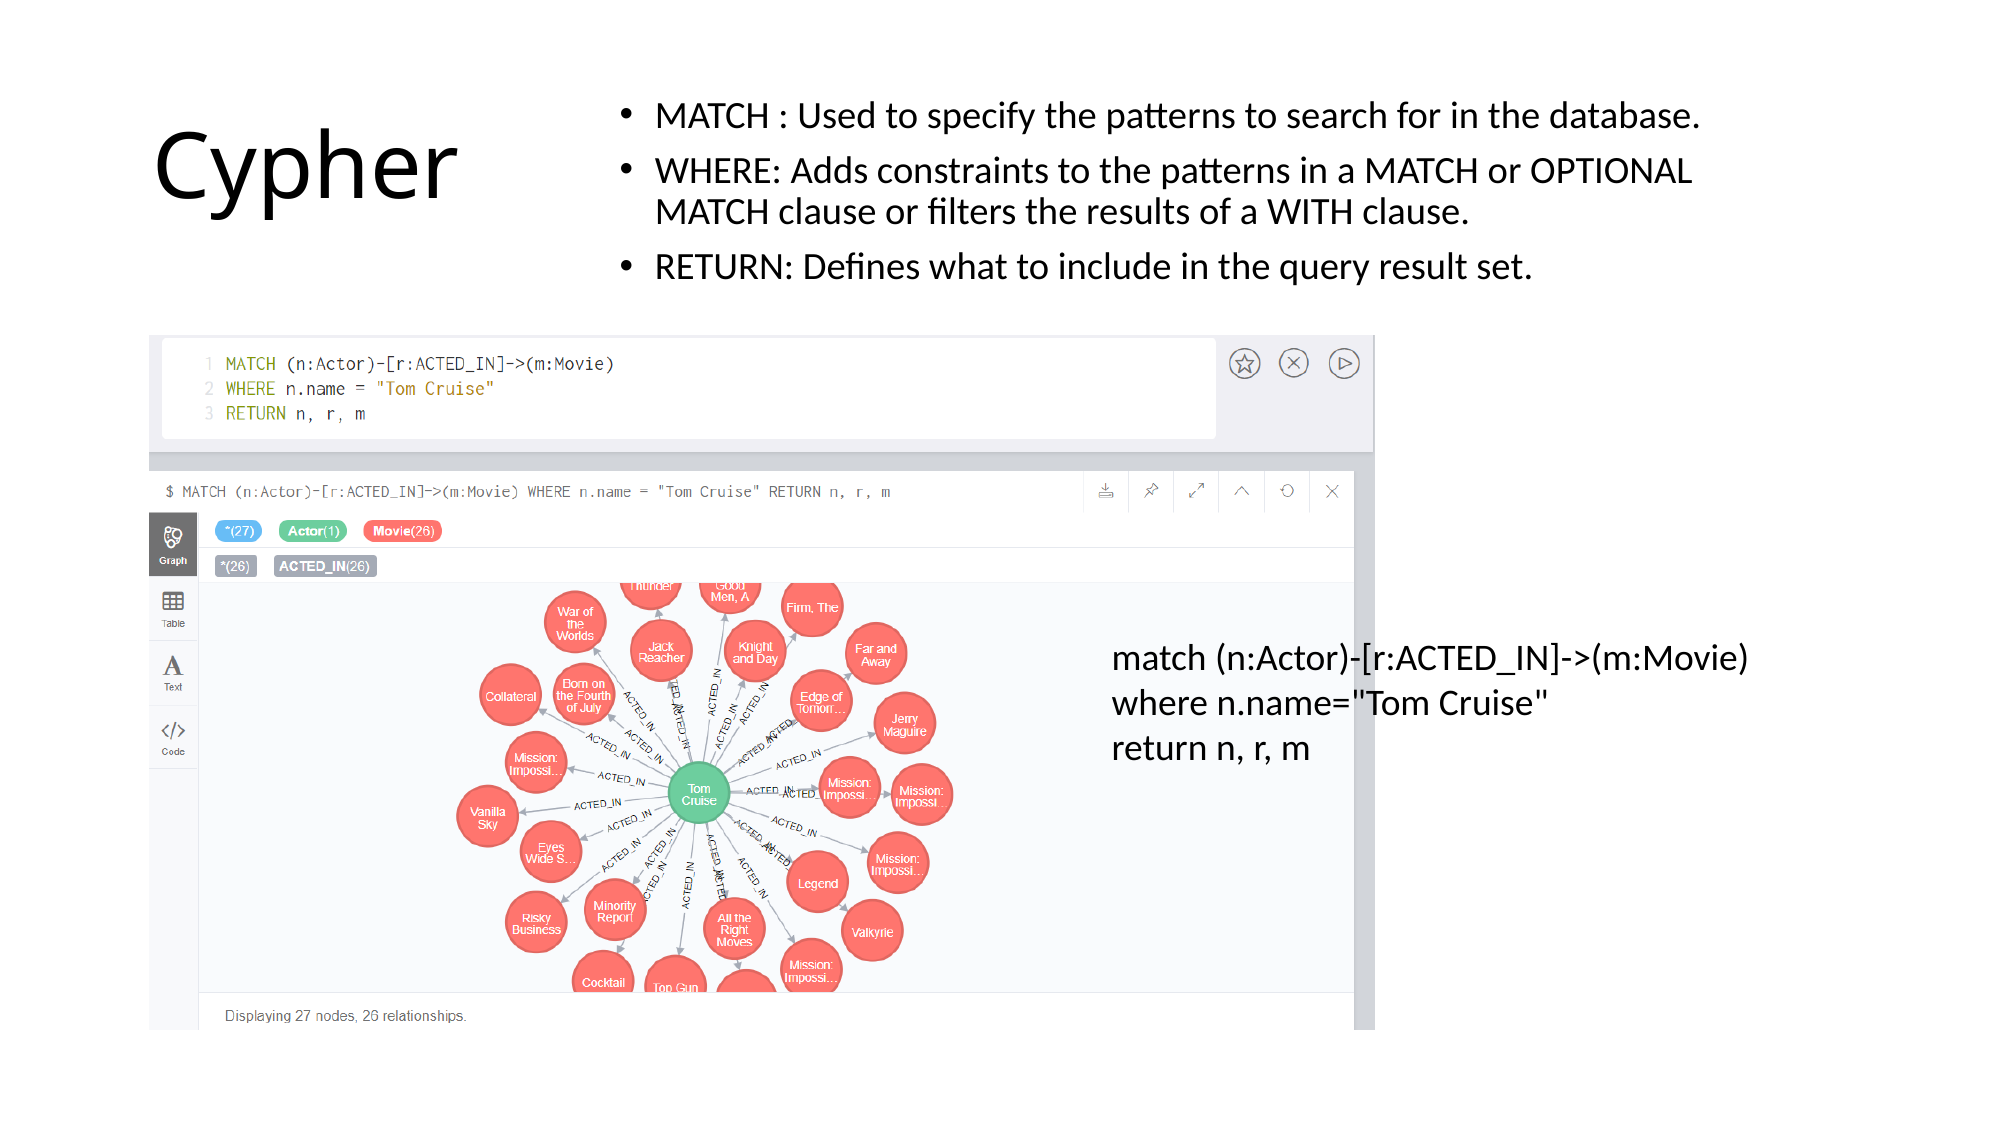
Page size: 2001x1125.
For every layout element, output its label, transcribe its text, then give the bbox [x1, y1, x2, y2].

title Cypher [137, 59, 1863, 278]
picture [149, 335, 1375, 1030]
list MATCH : Used to specify the patterns to search for in the database. WHERE: Adds constraints to the patterns in a MATCH or OPTIONAL MATCH clause or filters the results of a WITH clause. RETURN: Defines what to include in the query result set. [604, 87, 1811, 301]
text_box match (n:Actor)-[r:ACTED_IN]->(m:Movie) where n.name="Tom Cruise" return n, r, m [1375, 625, 1922, 776]
